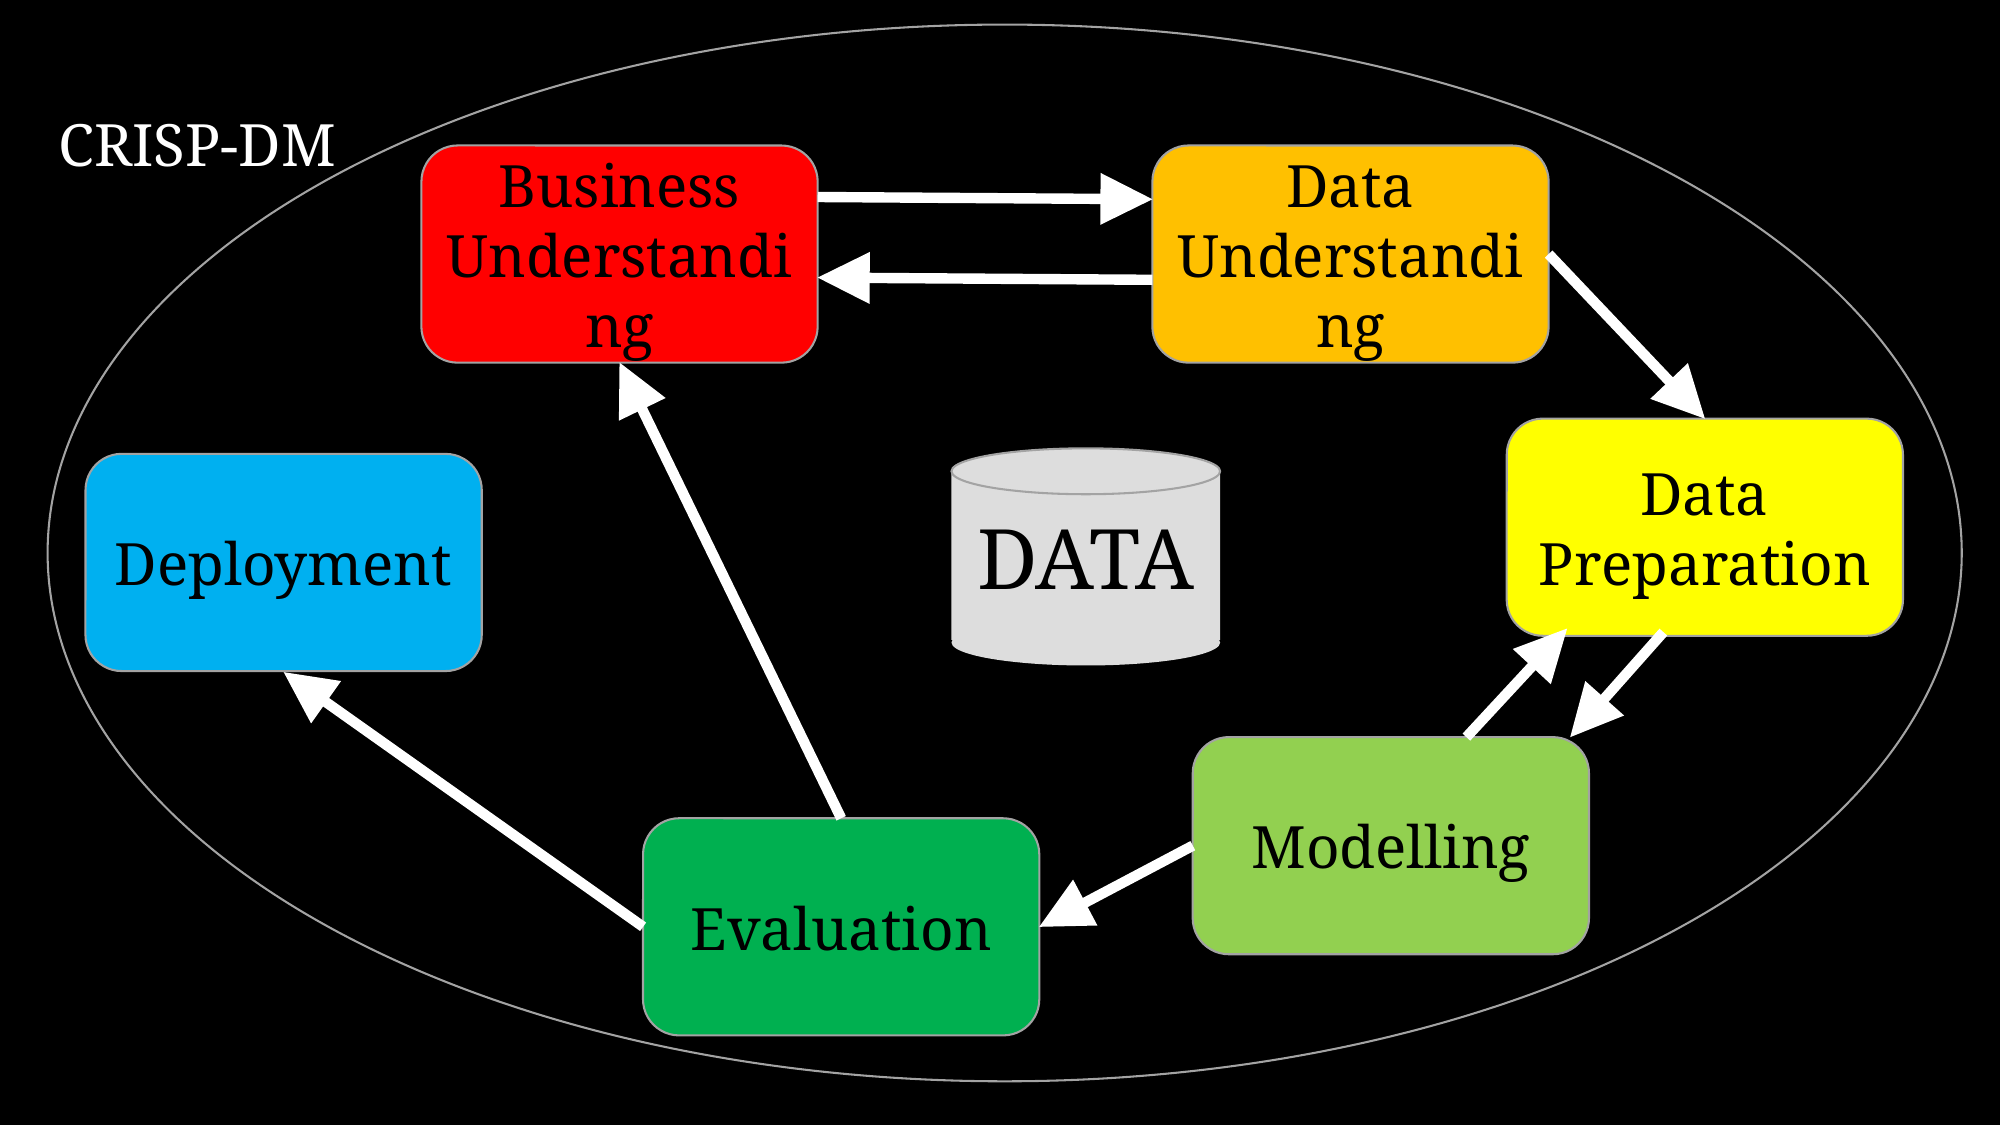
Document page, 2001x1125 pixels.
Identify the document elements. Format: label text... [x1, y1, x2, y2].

text_box CRISP-DM [43, 100, 351, 186]
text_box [1548, 254, 1705, 419]
text_box Evaluation [641, 817, 1041, 1037]
text_box Modelling [1191, 736, 1591, 956]
text_box [950, 447, 1222, 496]
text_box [1570, 632, 1664, 738]
text_box DATA [950, 473, 1221, 641]
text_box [283, 672, 644, 927]
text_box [1039, 845, 1193, 927]
text_box [46, 23, 1963, 1083]
text_box Business Understanding [420, 144, 819, 364]
text_box [950, 641, 1222, 667]
text_box Data Preparation [1505, 417, 1905, 637]
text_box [619, 362, 842, 819]
text_box Deployment [84, 452, 483, 673]
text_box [817, 196, 1153, 200]
text_box Data Understanding [1151, 144, 1550, 364]
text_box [1466, 628, 1568, 738]
